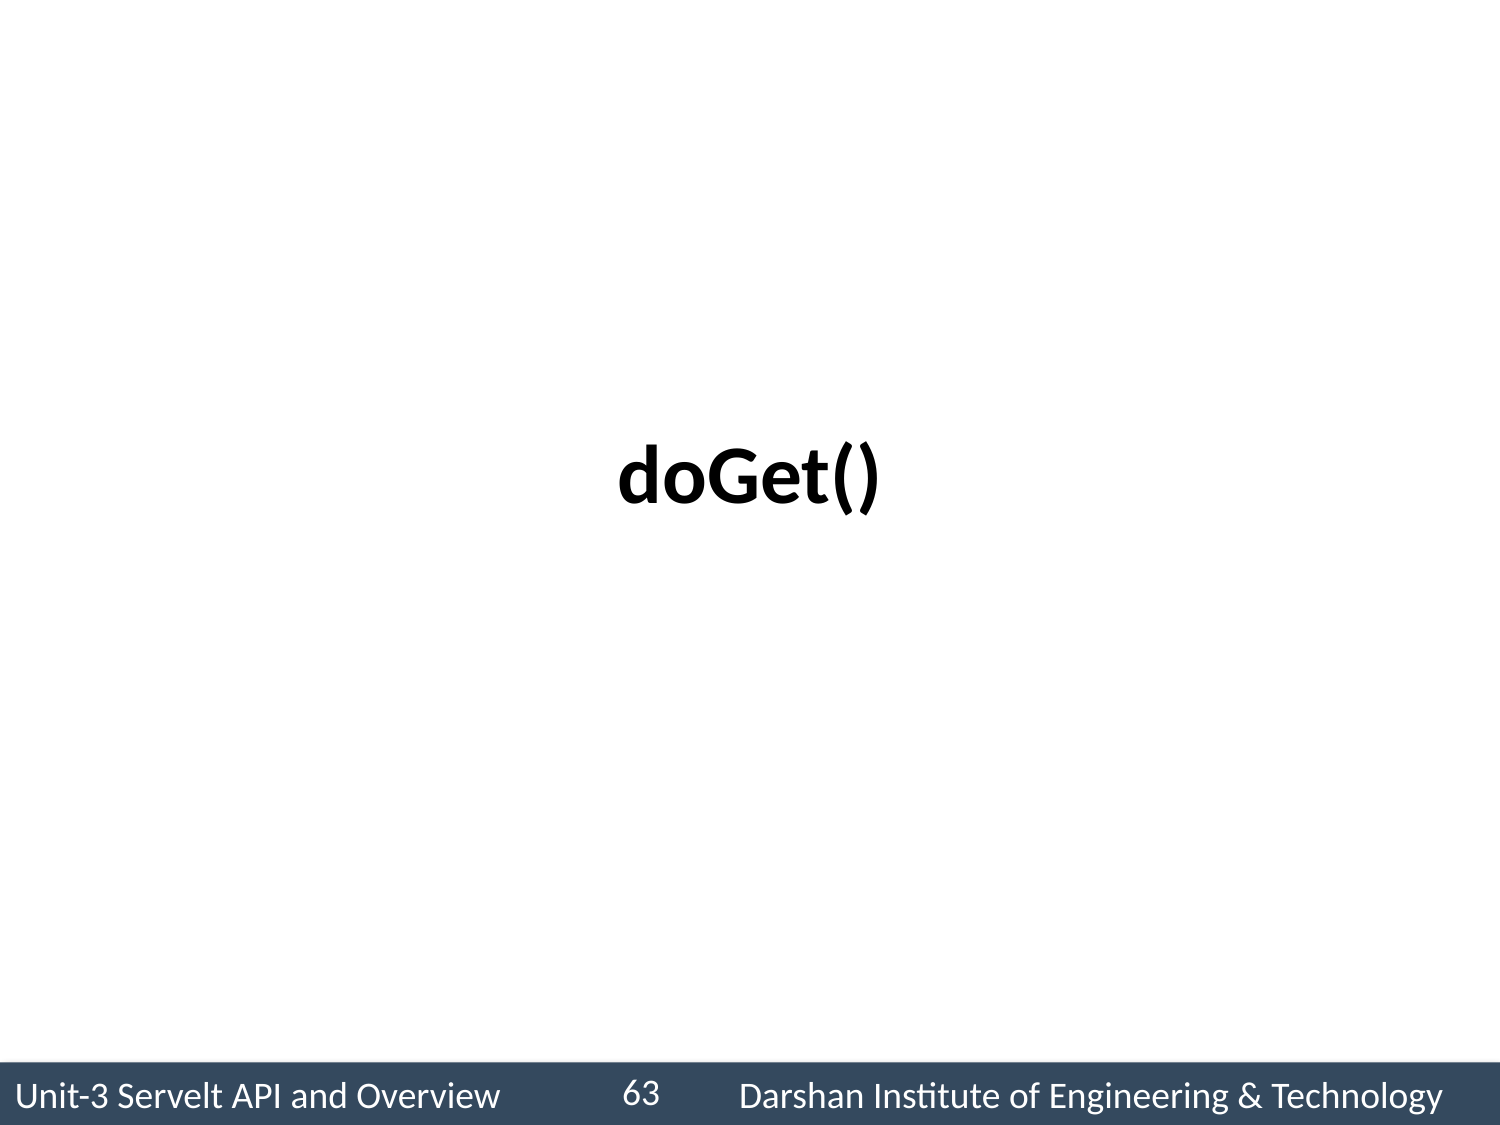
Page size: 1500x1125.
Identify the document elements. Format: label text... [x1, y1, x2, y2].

title doGet() [112, 349, 1388, 591]
